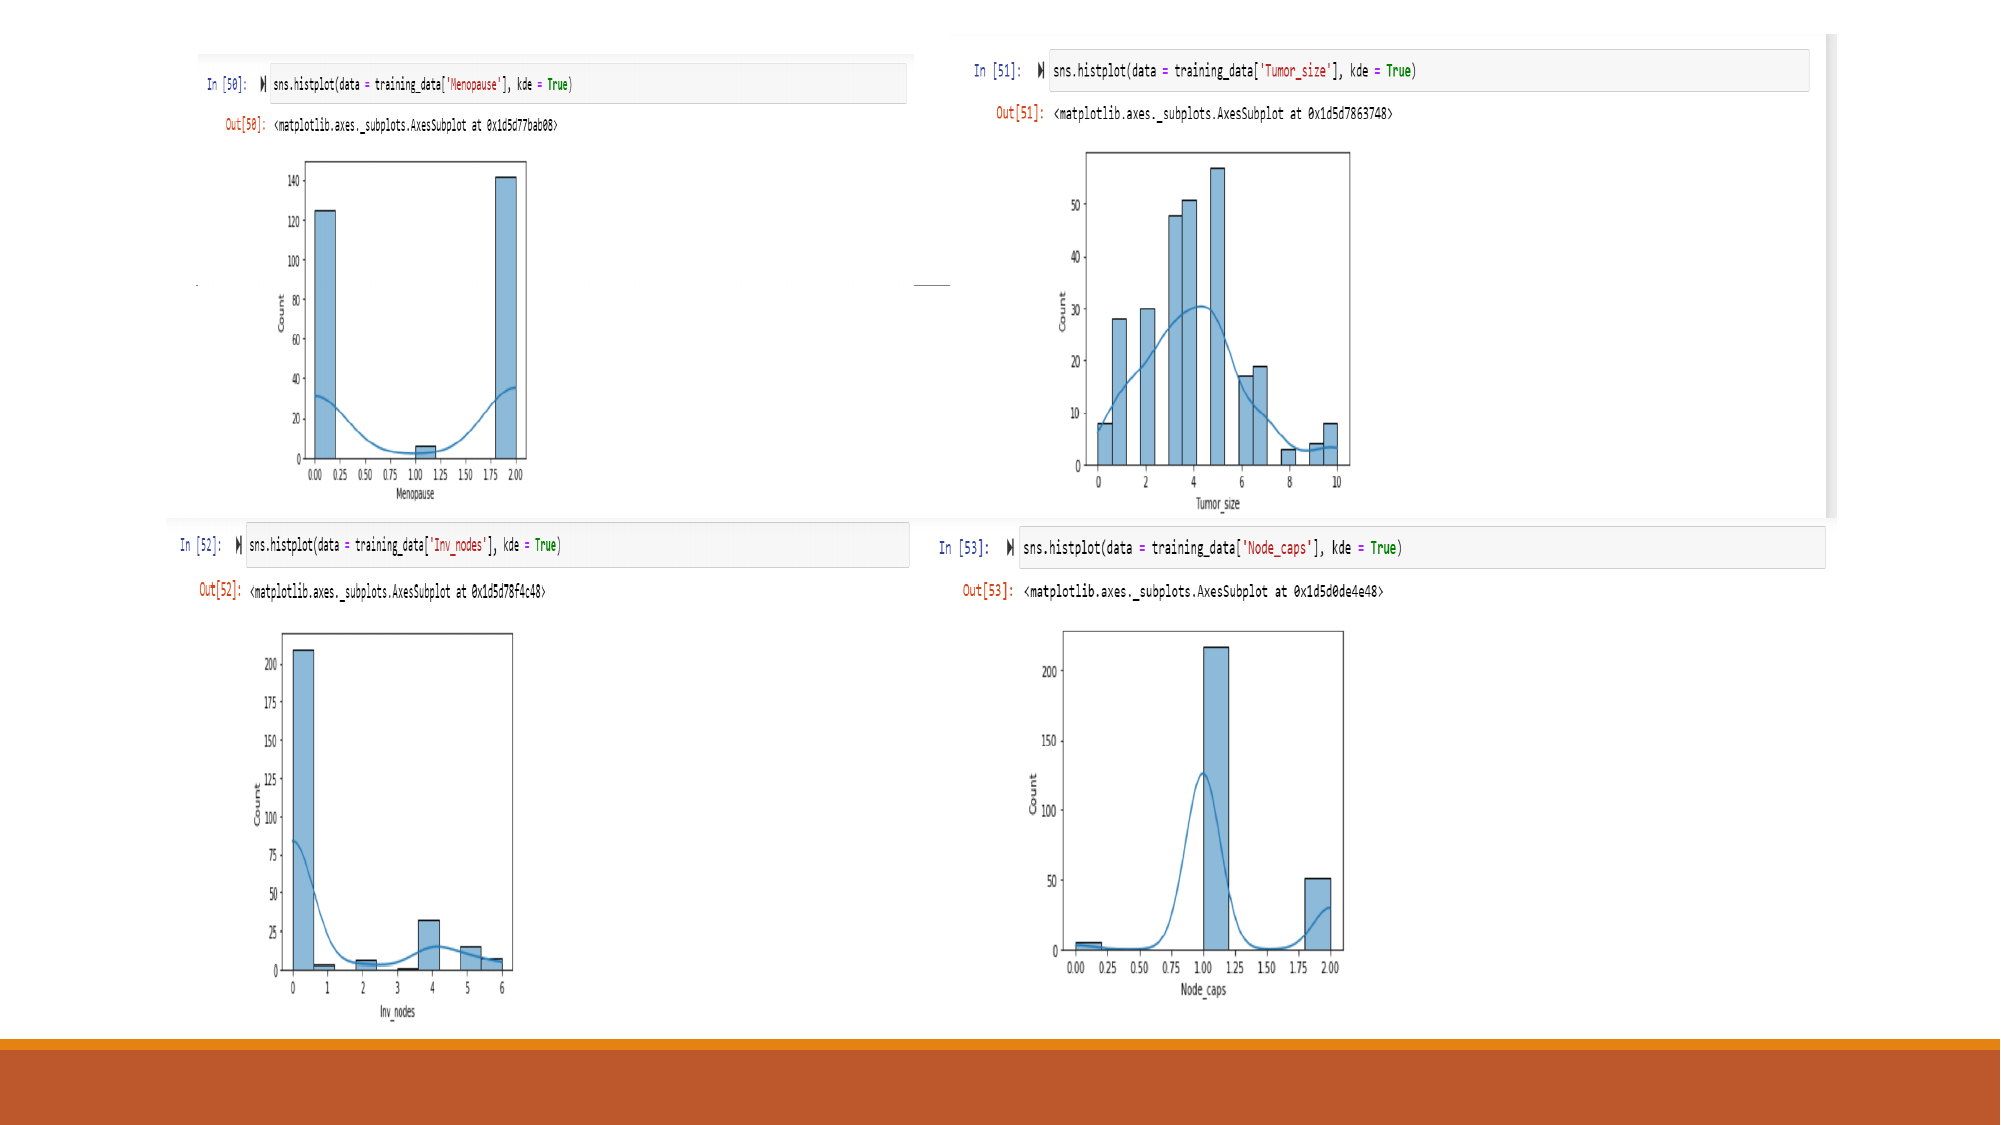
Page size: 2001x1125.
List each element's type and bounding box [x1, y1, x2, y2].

picture [166, 33, 1838, 1036]
list [197, 54, 914, 514]
